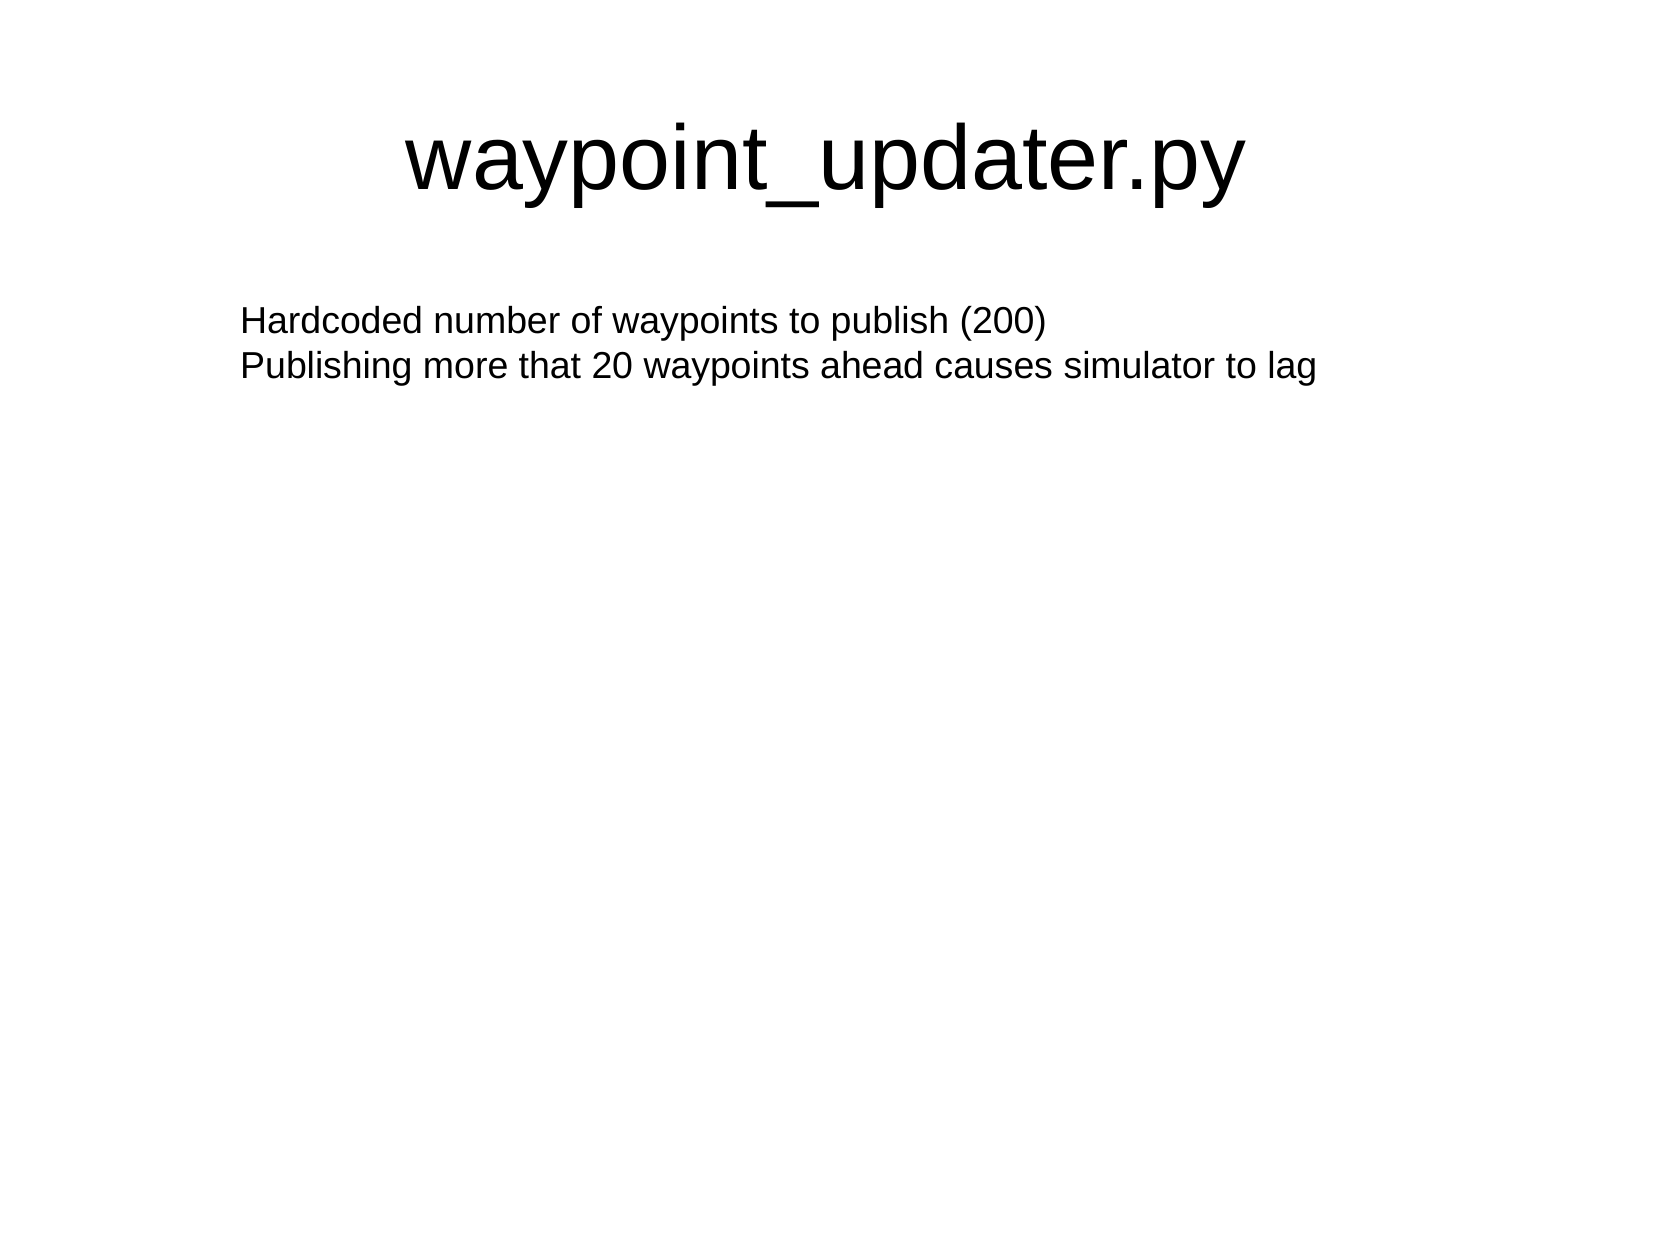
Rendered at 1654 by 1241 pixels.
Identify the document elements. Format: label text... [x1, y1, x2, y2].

text_box waypoint_updater.py [82, 49, 1571, 257]
text_box Hardcoded number of waypoints to publish (200) Publishing more that 20 waypoints ahead causes simulator to lag [225, 288, 1440, 429]
